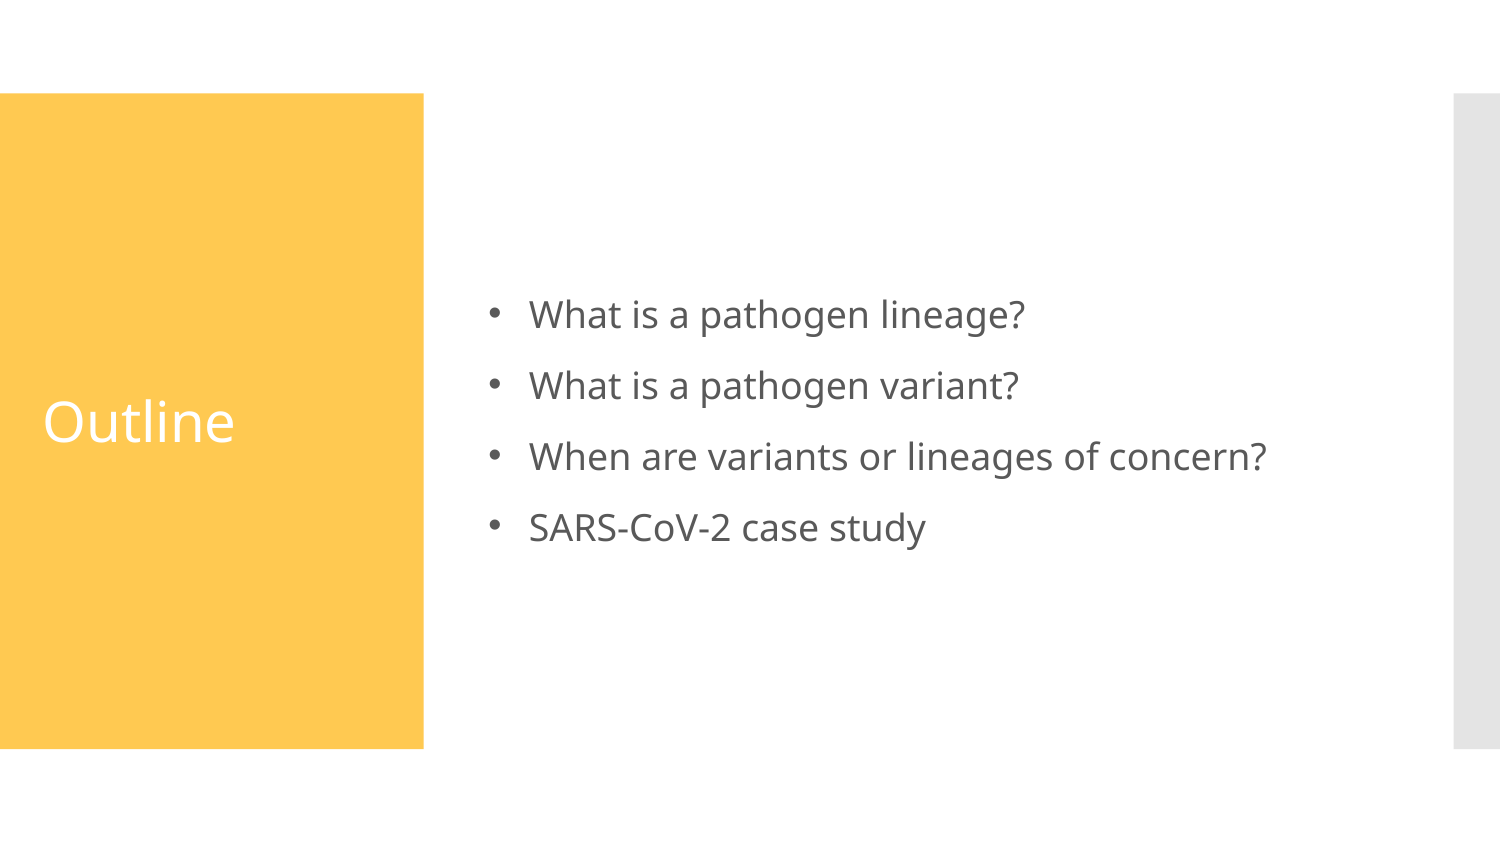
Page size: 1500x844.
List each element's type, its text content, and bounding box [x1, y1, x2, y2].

title Outline [31, 138, 394, 705]
list What is a pathogen lineage? What is a pathogen variant? When are variants or lineages of concern? SARS-CoV-2 case study [476, 106, 1391, 737]
